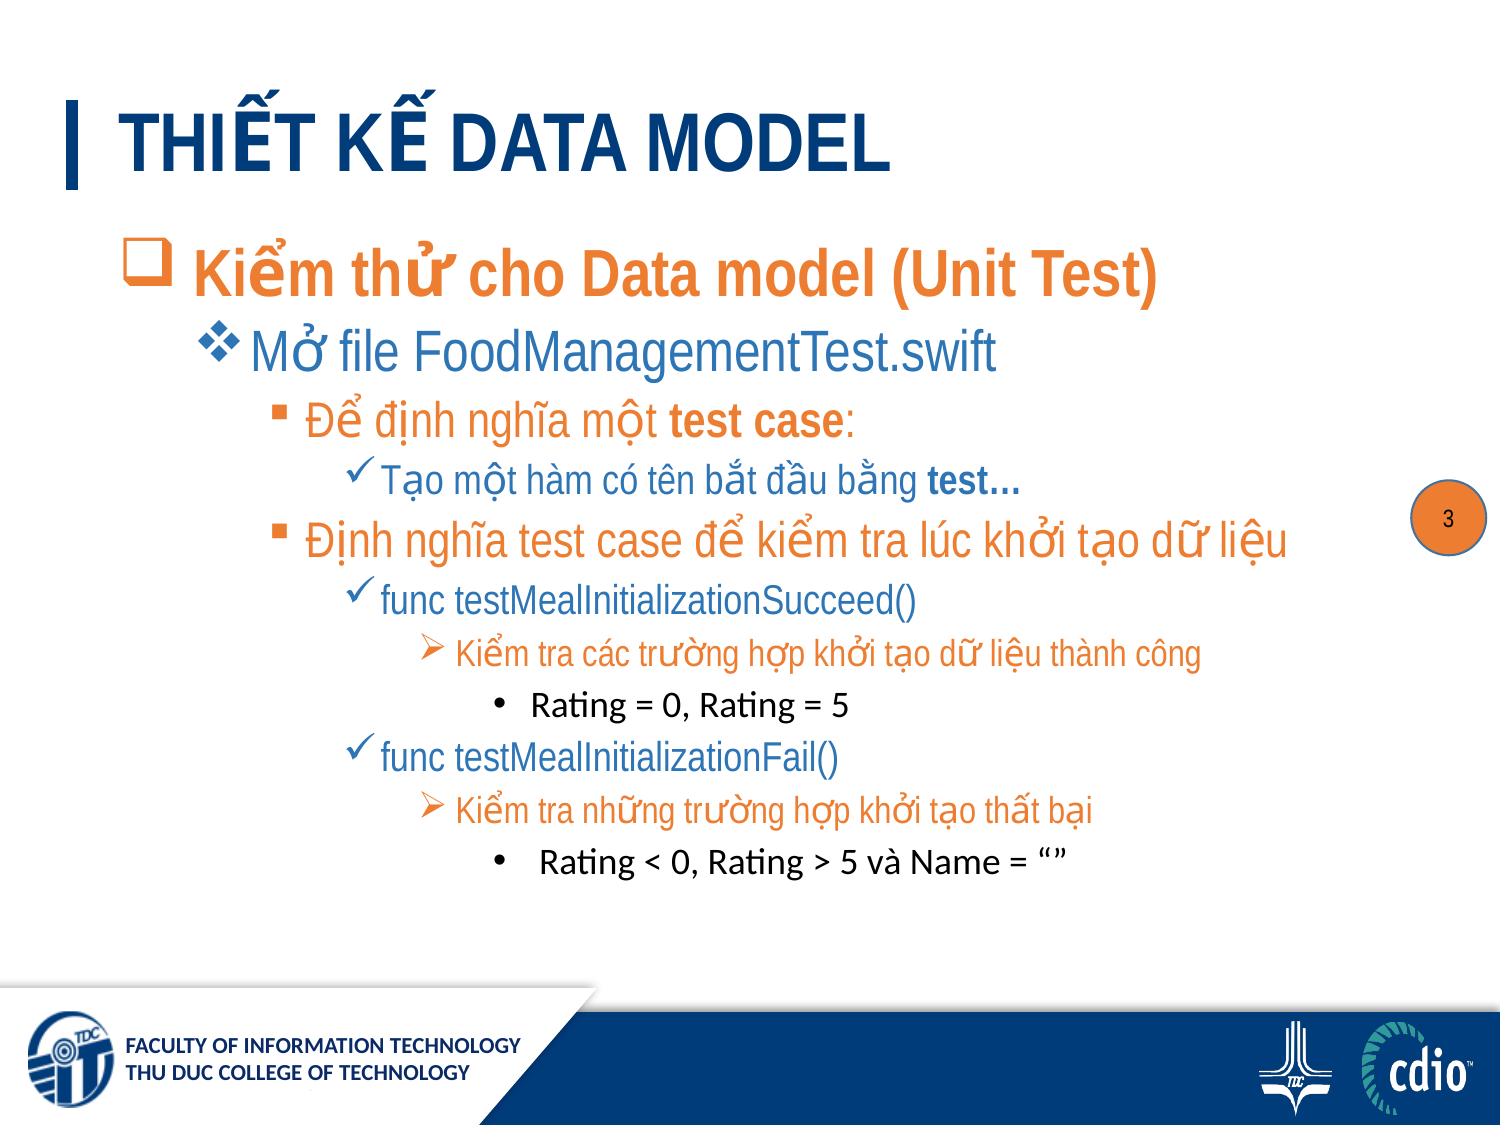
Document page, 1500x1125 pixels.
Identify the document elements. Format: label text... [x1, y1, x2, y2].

picture [28, 1010, 388, 1108]
picture [1361, 1021, 1473, 1115]
picture [1259, 1021, 1332, 1117]
list Kiểm thử cho Data model (Unit Test) Mở file FoodManagementTest.swift Để định nghĩa một test case: Tạo một hàm có tên bắt đầu bằng test… Định nghĩa test case để kiểm tra lúc khởi tạo dữ liệu func testMealInitializationSucceed() Kiểm tra các trường hợp khởi tạo dữ liệu thành công Rating = 0, Rating = 5 func testMealInitializationFail() Kiểm tra những trường hợp khởi tạo thất bại Rating < 0, Rating > 5 và Name = “” [103, 231, 1397, 983]
title THIẾT KẾ DATA MODEL [103, 57, 1397, 231]
